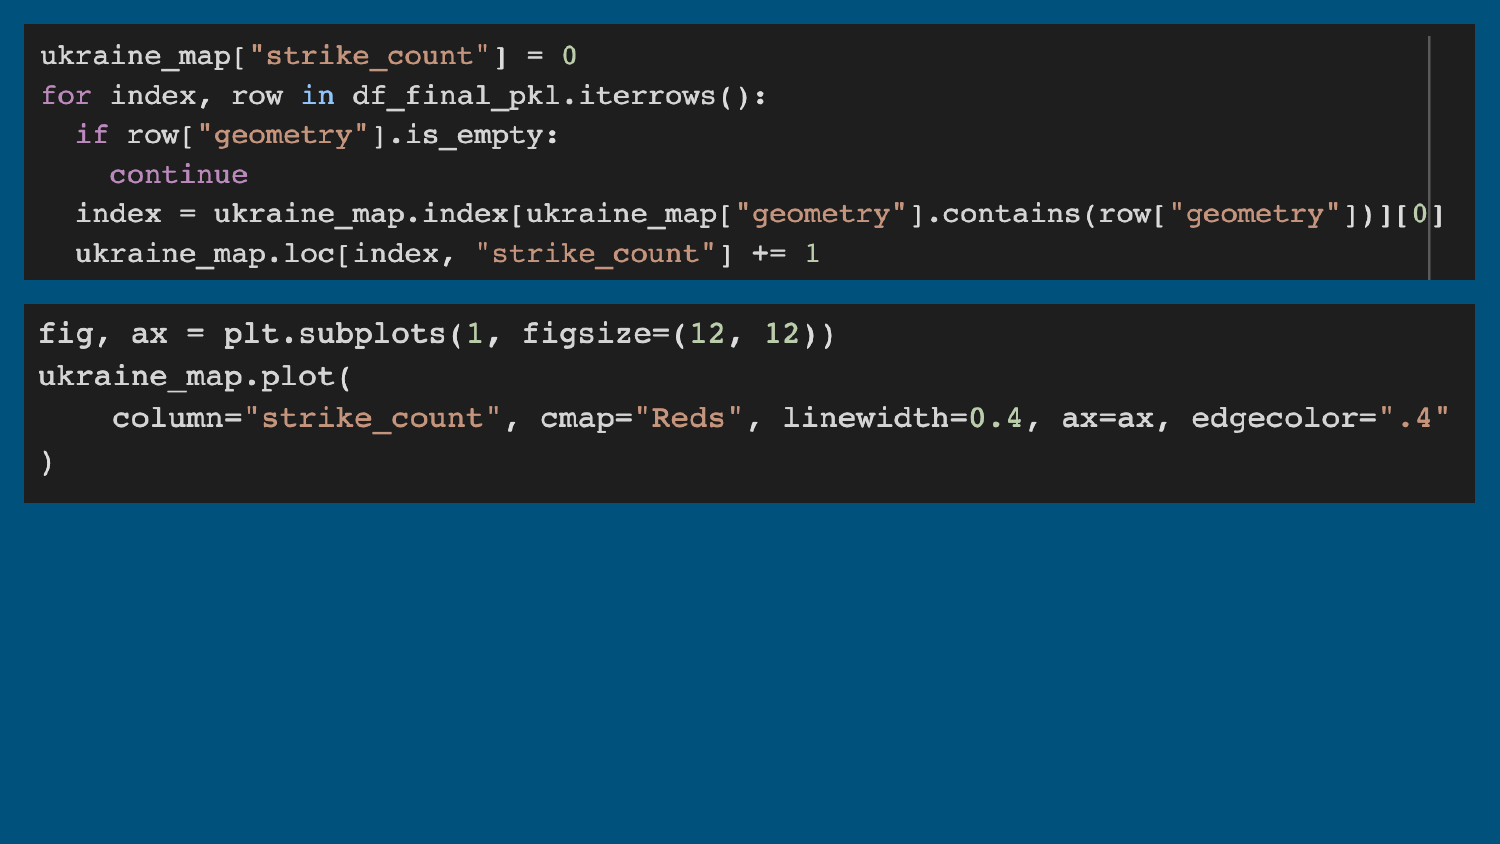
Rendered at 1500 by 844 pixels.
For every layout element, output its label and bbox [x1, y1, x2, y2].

picture [25, 25, 1474, 279]
picture [25, 305, 1474, 502]
